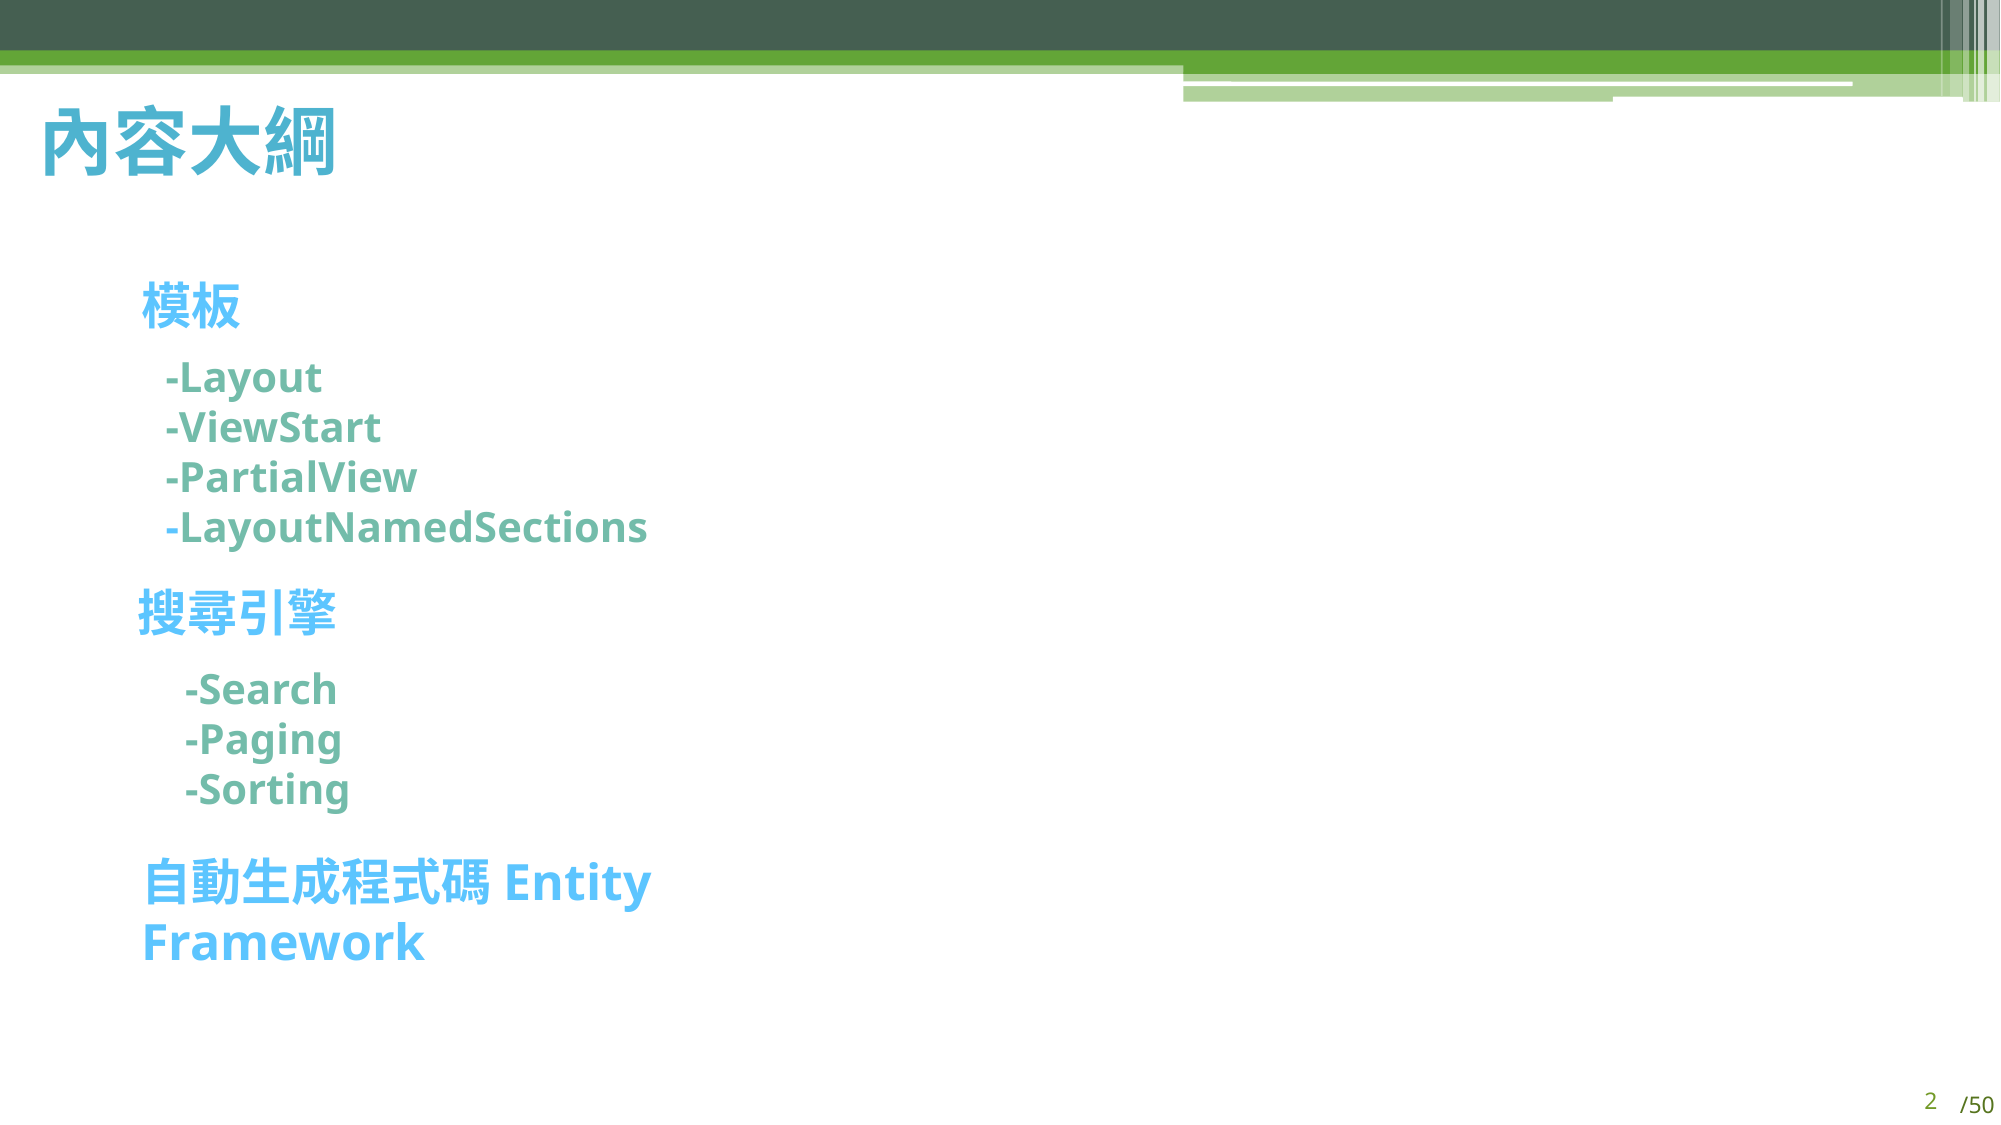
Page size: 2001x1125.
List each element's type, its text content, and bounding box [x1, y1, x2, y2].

text_box -Layout -ViewStart -PartialView -LayoutNamedSections [150, 343, 664, 559]
text_box 模板 [126, 267, 1737, 343]
text_box 內容大綱 [24, 87, 422, 192]
text_box 自動生成程式碼Entity Framework [126, 842, 938, 978]
text_box 搜尋引擎 [122, 573, 353, 649]
footer /50 [1953, 1083, 2000, 1124]
text_box -Search -Paging -Sorting [170, 655, 366, 821]
slide_number 1 [1785, 1065, 1953, 1125]
